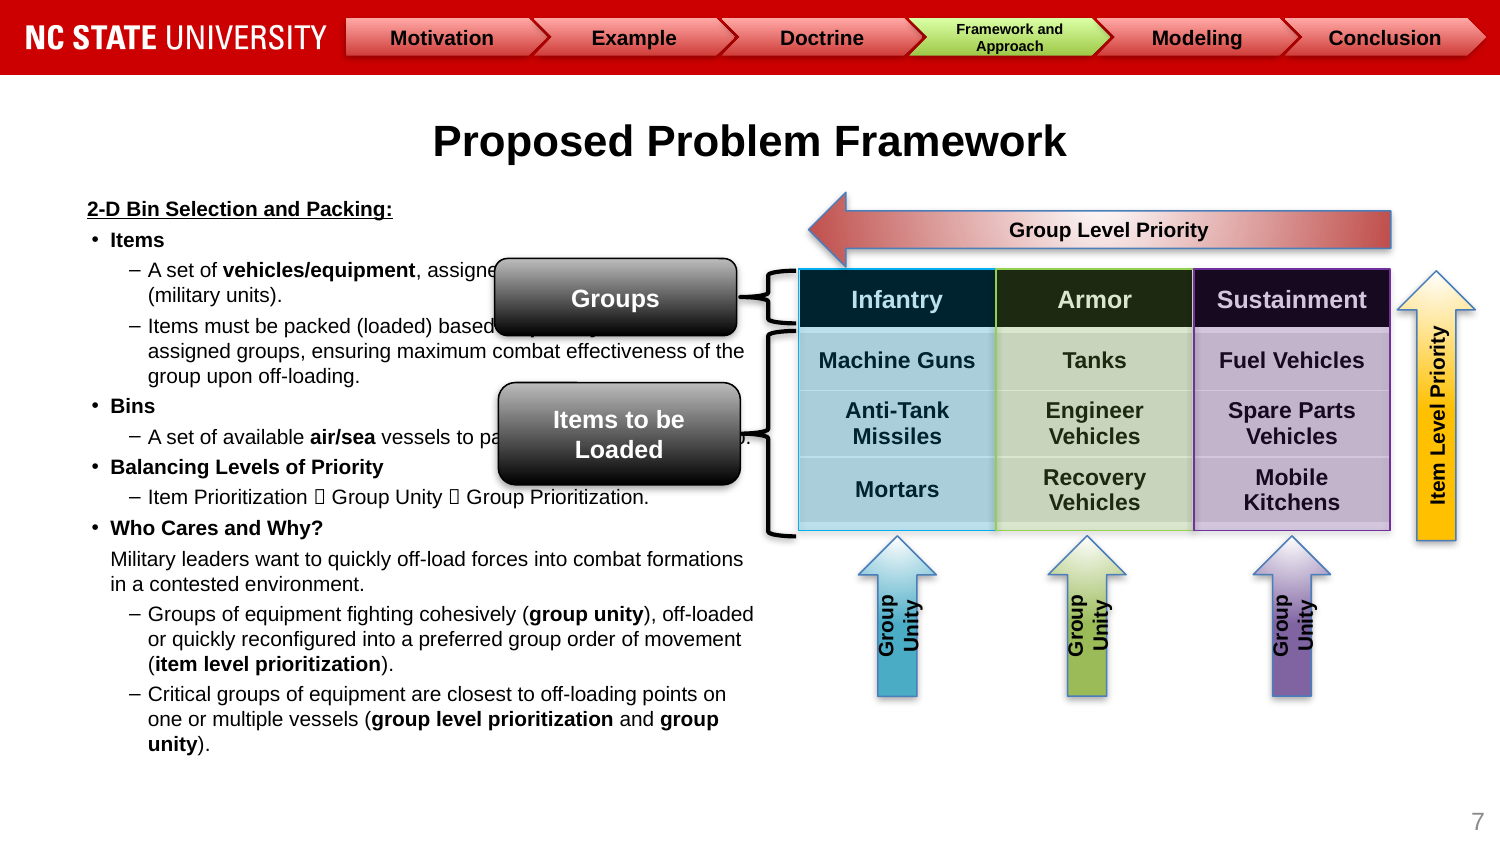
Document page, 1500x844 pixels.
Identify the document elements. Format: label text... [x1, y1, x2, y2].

text_box Group Unity [1047, 535, 1127, 697]
text_box Items to be Loaded [497, 381, 742, 486]
text_box Group Level Priority [807, 191, 1392, 268]
text_box Item Level Priority [1396, 270, 1477, 542]
text_box [995, 268, 1192, 531]
text_box Proposed Problem Framework [243, 97, 1257, 180]
text_box [798, 268, 994, 531]
picture [0, 0, 1500, 75]
text_box [744, 331, 797, 539]
text_box Group Unity [1252, 535, 1332, 697]
text_box [742, 268, 797, 326]
slide_number 7 [1149, 798, 1500, 844]
text_box [1193, 268, 1391, 531]
text_box Group Unity [857, 535, 938, 698]
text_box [346, 18, 1486, 56]
list 2-D Bin Selection and Packing: Items A set of vehicles/equipment, assigned to a set of groups (military units). Items must be packed (loaded) based on priority, close to assigned groups, ensuring maximum combat effectiveness of the group upon off-loading. Bins A set of available air/sea vessels to pack vehicles/equipment into. Balancing Levels of Priority Item Prioritization  Group Unity  Group Prioritization. Who Cares and Why? Military leaders want to quickly off-load forces into combat formations in a contested environment. Groups of equipment fighting cohesively (group unity), off-loaded or quickly reconfigured into a preferred group order of movement (item level prioritization). Critical groups of equipment are closest to off-loading points on one or multiple vessels (group level prioritization and group unity). [61, 184, 766, 817]
text_box Groups [493, 257, 738, 337]
